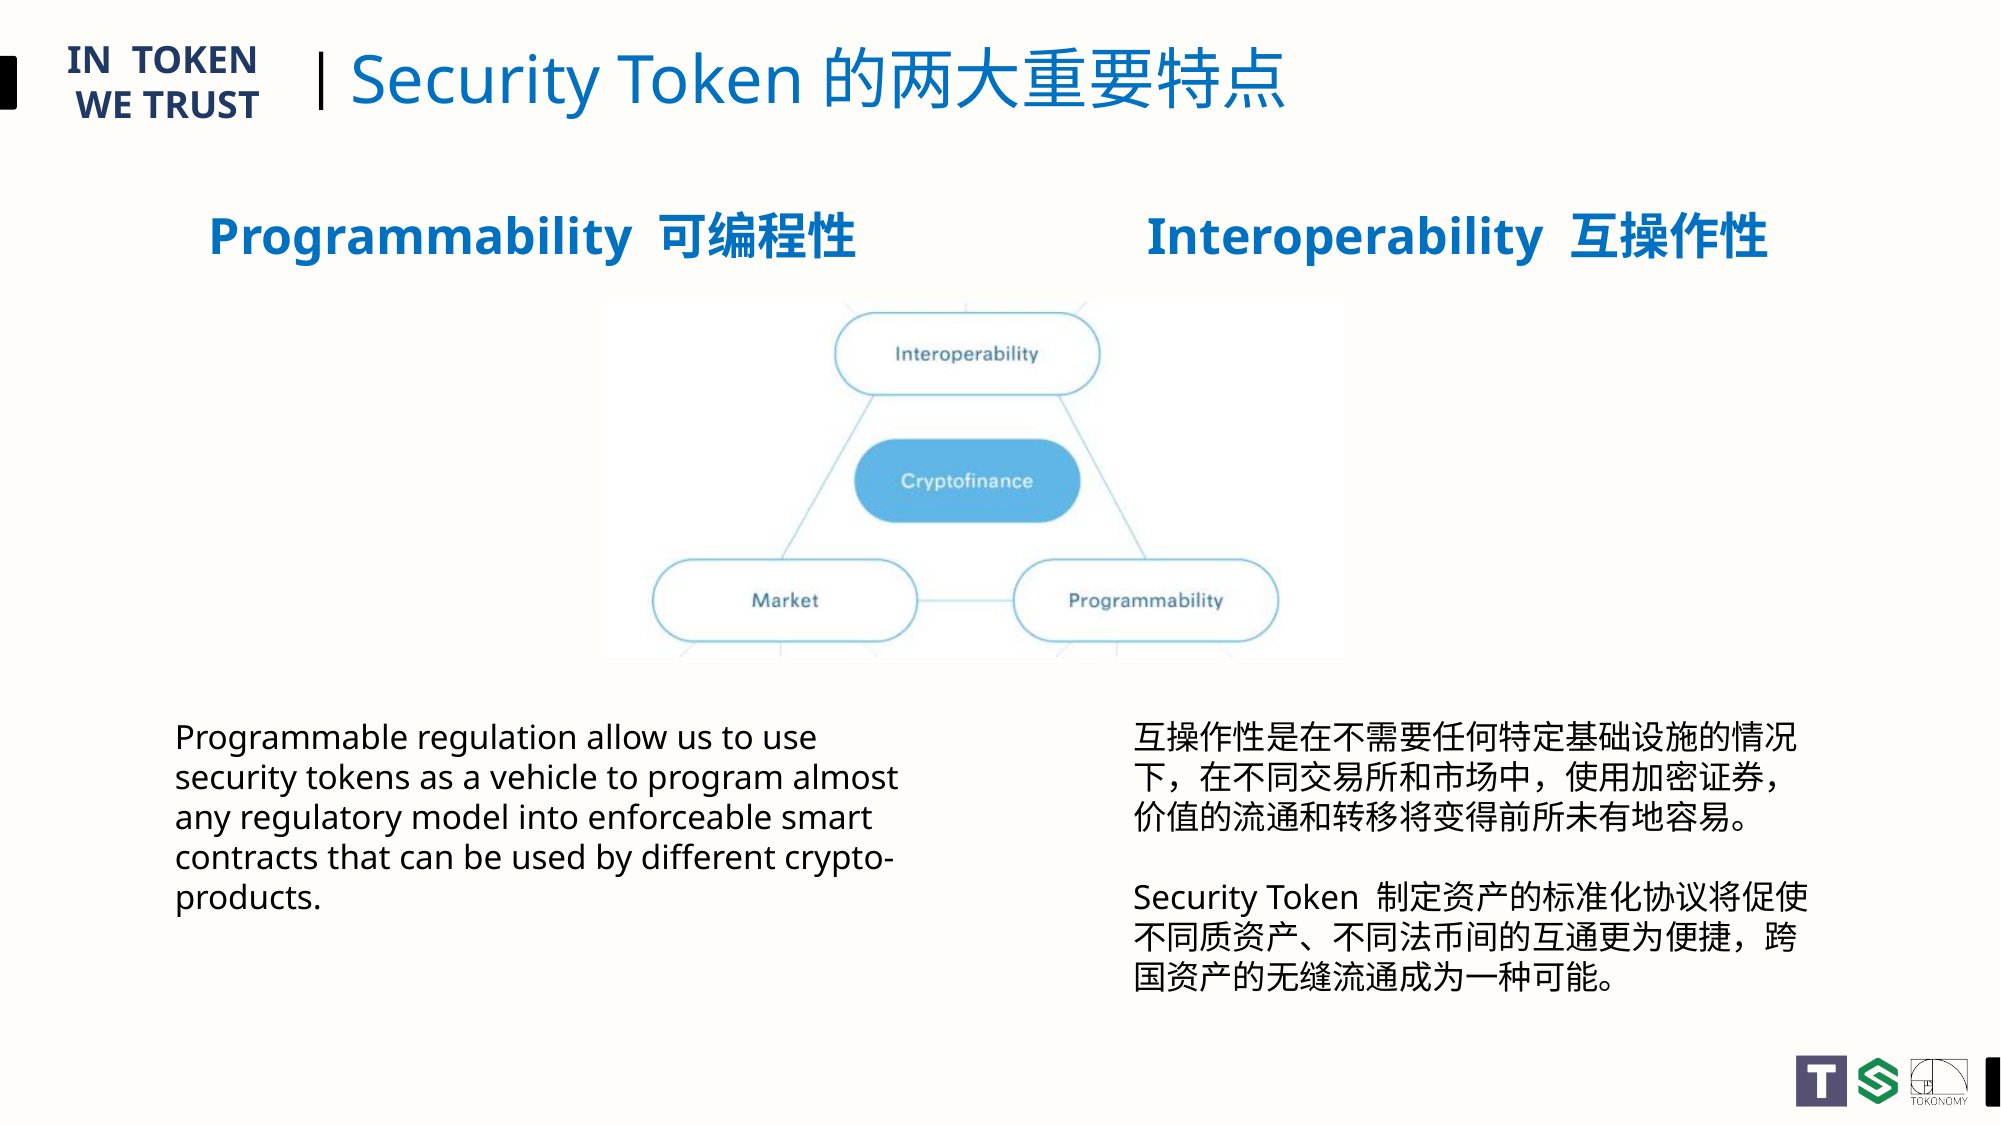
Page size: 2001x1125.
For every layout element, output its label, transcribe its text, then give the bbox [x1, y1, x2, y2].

text_box Programmability 可编程性 [24, 166, 1043, 272]
text_box 互操作性是在不需要任何特定基础设施的情况下，在不同交易所和市场中，使用加密证券，价值的流通和转移将变得前所未有地容易。 Security Token 制定资产的标准化协议将促使不同质资产、不同法币间的互通更为便捷，跨国资产的⽆缝流通成为一种可能。 [1118, 709, 1833, 1004]
picture [1858, 1057, 1969, 1109]
picture [606, 302, 1344, 657]
title Security Token的两大重要特点 [334, 38, 1748, 125]
text_box Interoperability 互操作性 [1067, 166, 1849, 272]
text_box Programmable regulation allow us to use security tokens as a vehicle to program almost any regulatory model into enforceable smart contracts that can be used by different crypto-products. [159, 709, 949, 924]
picture [1788, 1048, 1852, 1110]
